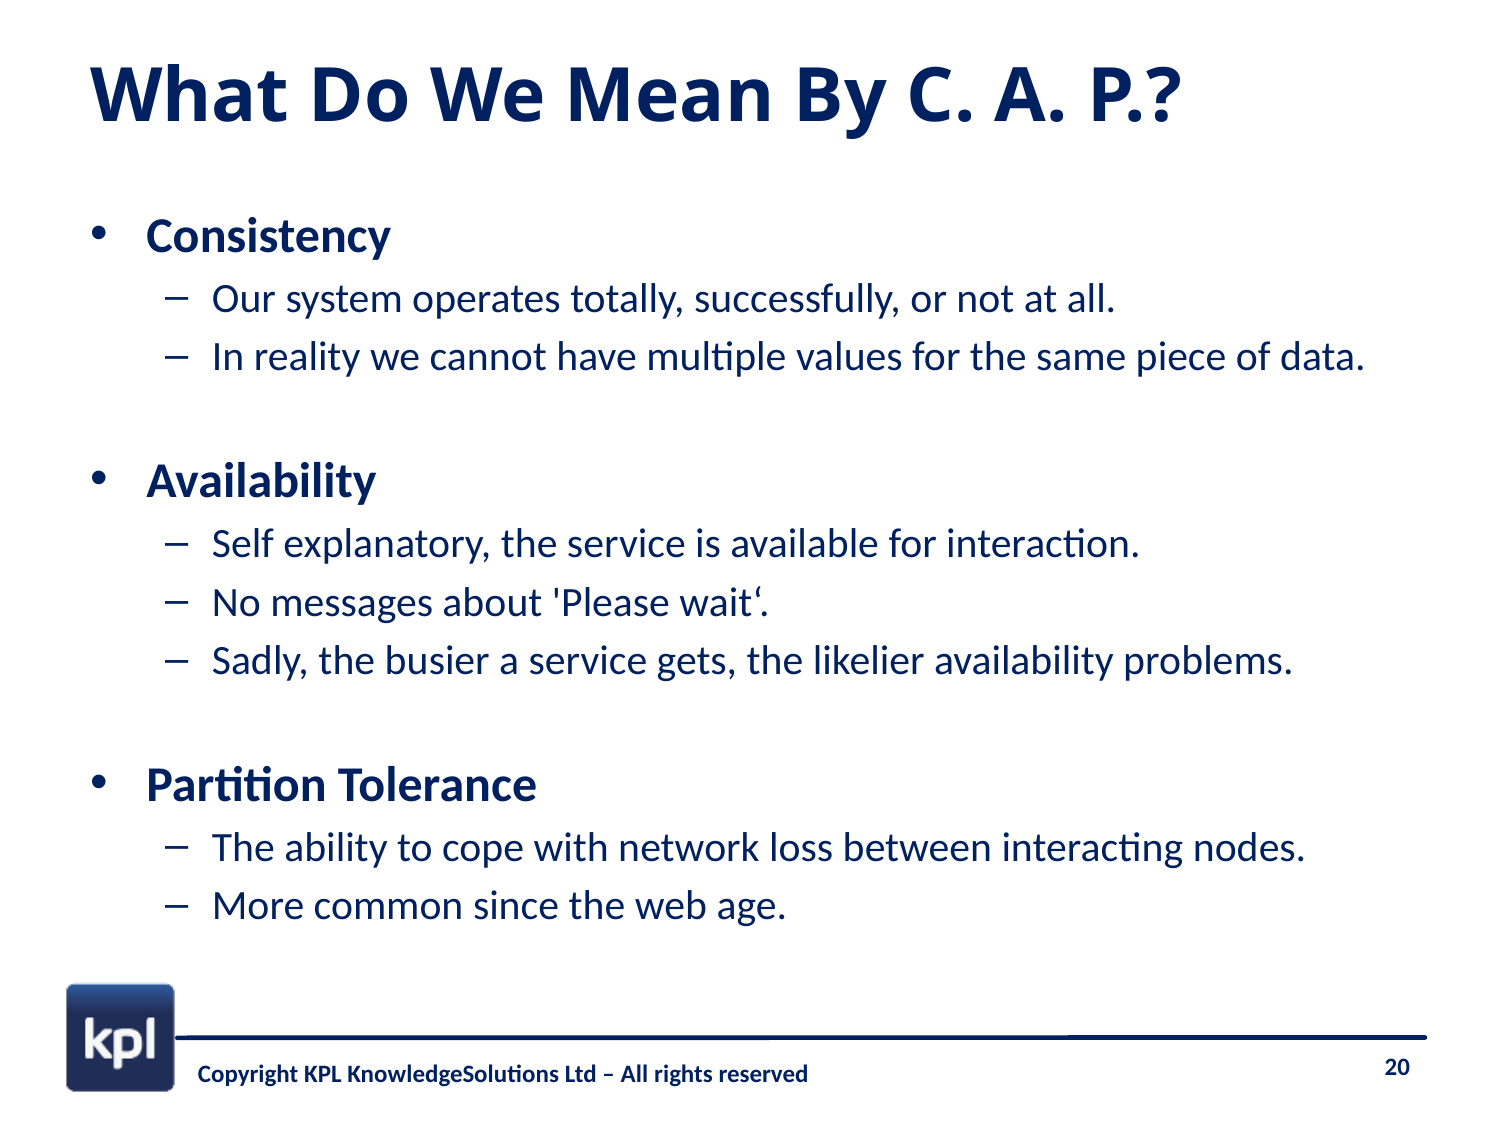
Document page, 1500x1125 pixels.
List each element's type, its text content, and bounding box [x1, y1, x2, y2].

picture [62, 980, 178, 1095]
footer Copyright KPL KnowledgeSolutions Ltd – All rights reserved [183, 1042, 969, 1103]
title What Do We Mean By C. A. P.? [75, 45, 1471, 138]
slide_number 20 [987, 1042, 1425, 1103]
list Consistency Our system operates totally, successfully, or not at all. In reality we cannot have multiple values for the same piece of data. Availability Self explanatory, the service is available for interaction. No messages about 'Please wait‘. Sadly, the busier a service gets, the likelier availability problems. Partition Tolerance The ability to cope with network loss between interacting nodes. More common since the web age. [75, 194, 1425, 1045]
